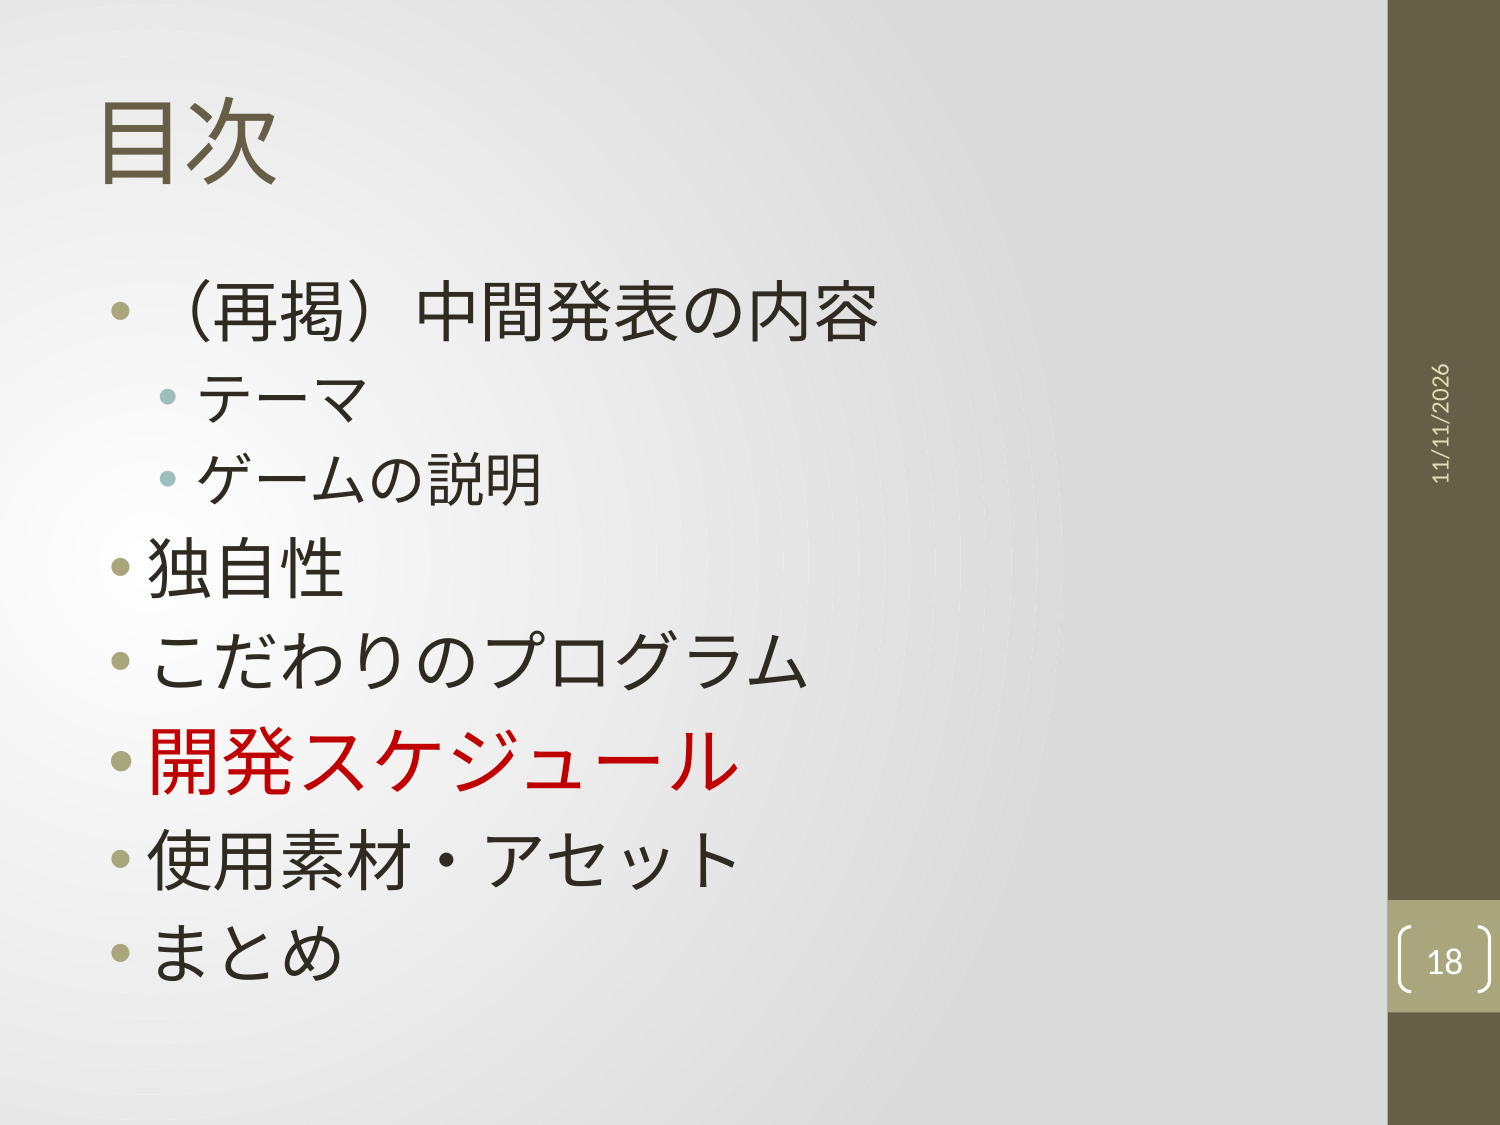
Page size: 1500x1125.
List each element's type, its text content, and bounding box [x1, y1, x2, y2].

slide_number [1408, 100, 1469, 501]
title 目次 [75, 45, 1325, 233]
list （再掲）中間発表の内容 テーマ ゲームの説明 独自性 こだわりのプログラム 開発スケジュール 使用素材・アセット まとめ [75, 262, 1325, 1050]
slide_number 18 [1397, 925, 1492, 994]
